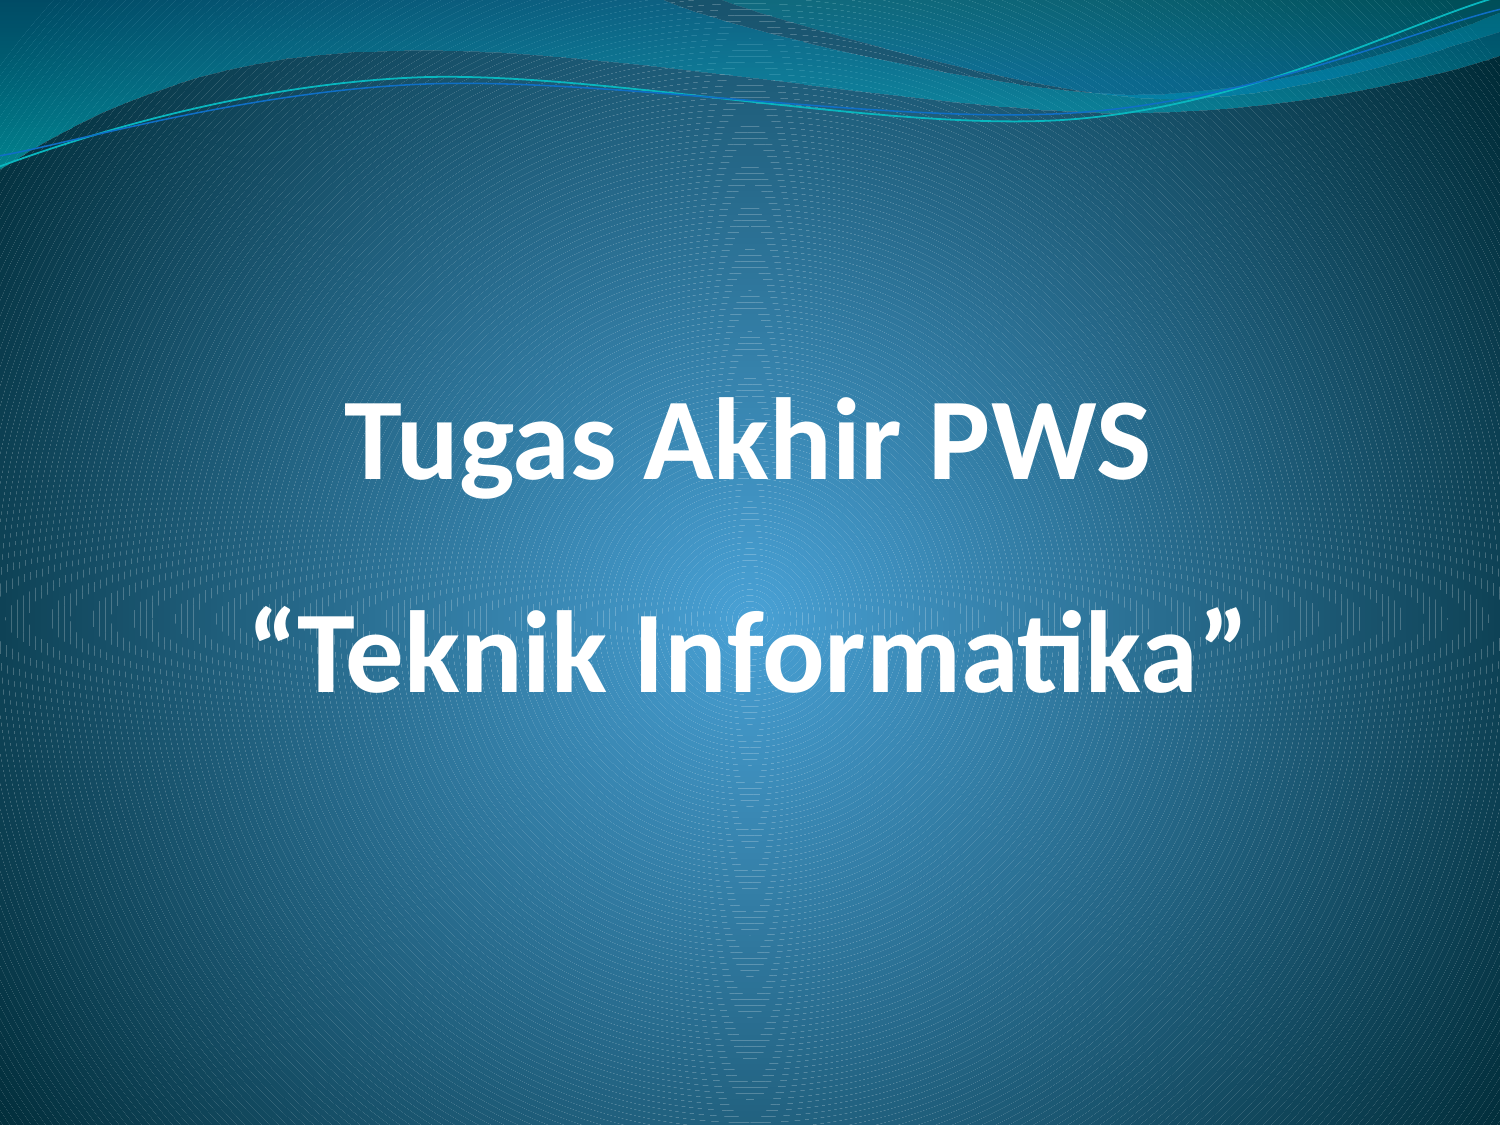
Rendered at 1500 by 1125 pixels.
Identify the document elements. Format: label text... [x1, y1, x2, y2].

text_box “Teknik Informatika” [0, 550, 1500, 716]
title Tugas Akhir PWS [0, 338, 1500, 504]
